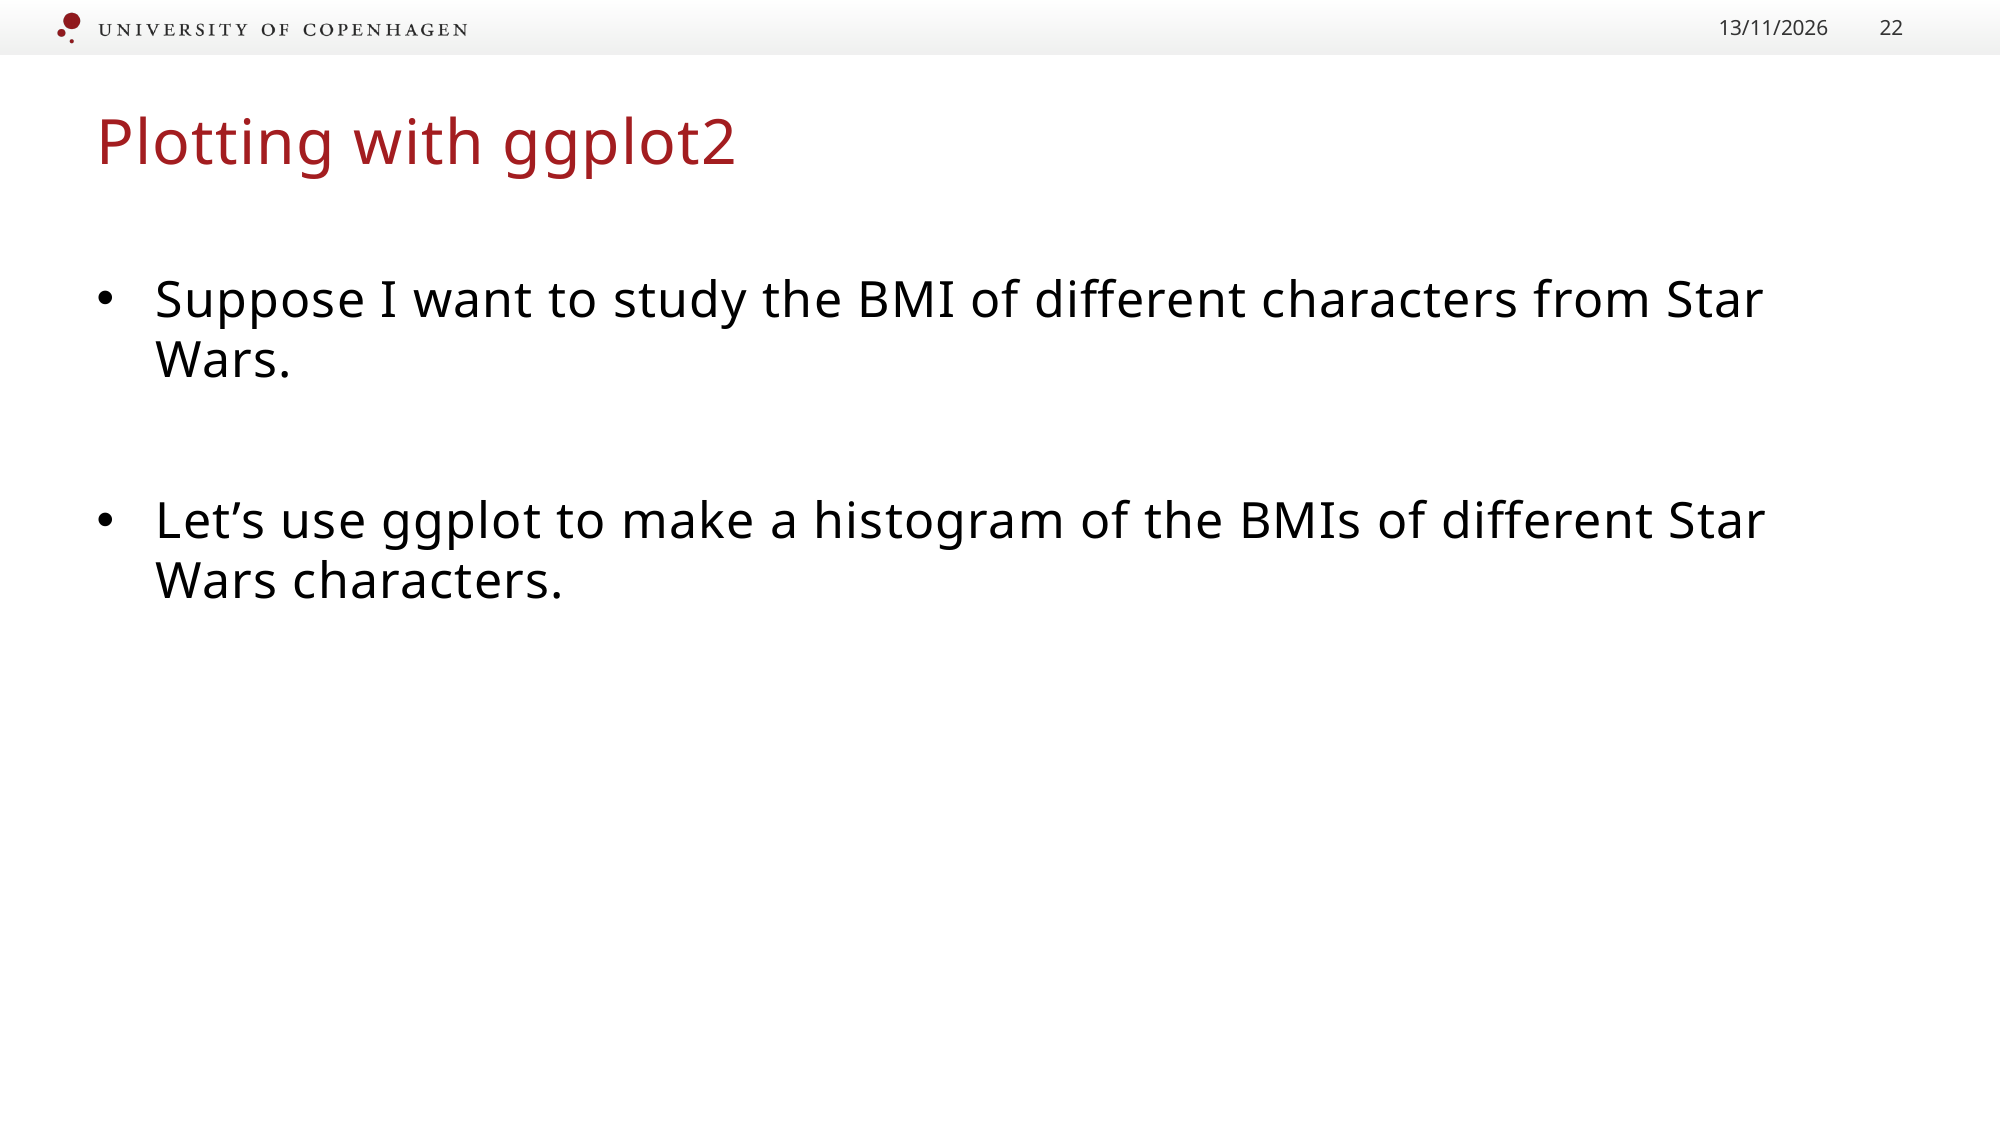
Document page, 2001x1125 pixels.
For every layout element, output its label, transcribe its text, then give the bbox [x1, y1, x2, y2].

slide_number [1694, 14, 1829, 43]
picture [92, 15, 475, 42]
slide_number 22 [1840, 14, 1904, 43]
title Plotting with ggplot2 [96, 101, 1904, 244]
list Suppose I want to study the BMI of different characters from Star Wars. Let’s use ggplot to make a histogram of the BMIs of different Star Wars characters. [96, 267, 1904, 1034]
